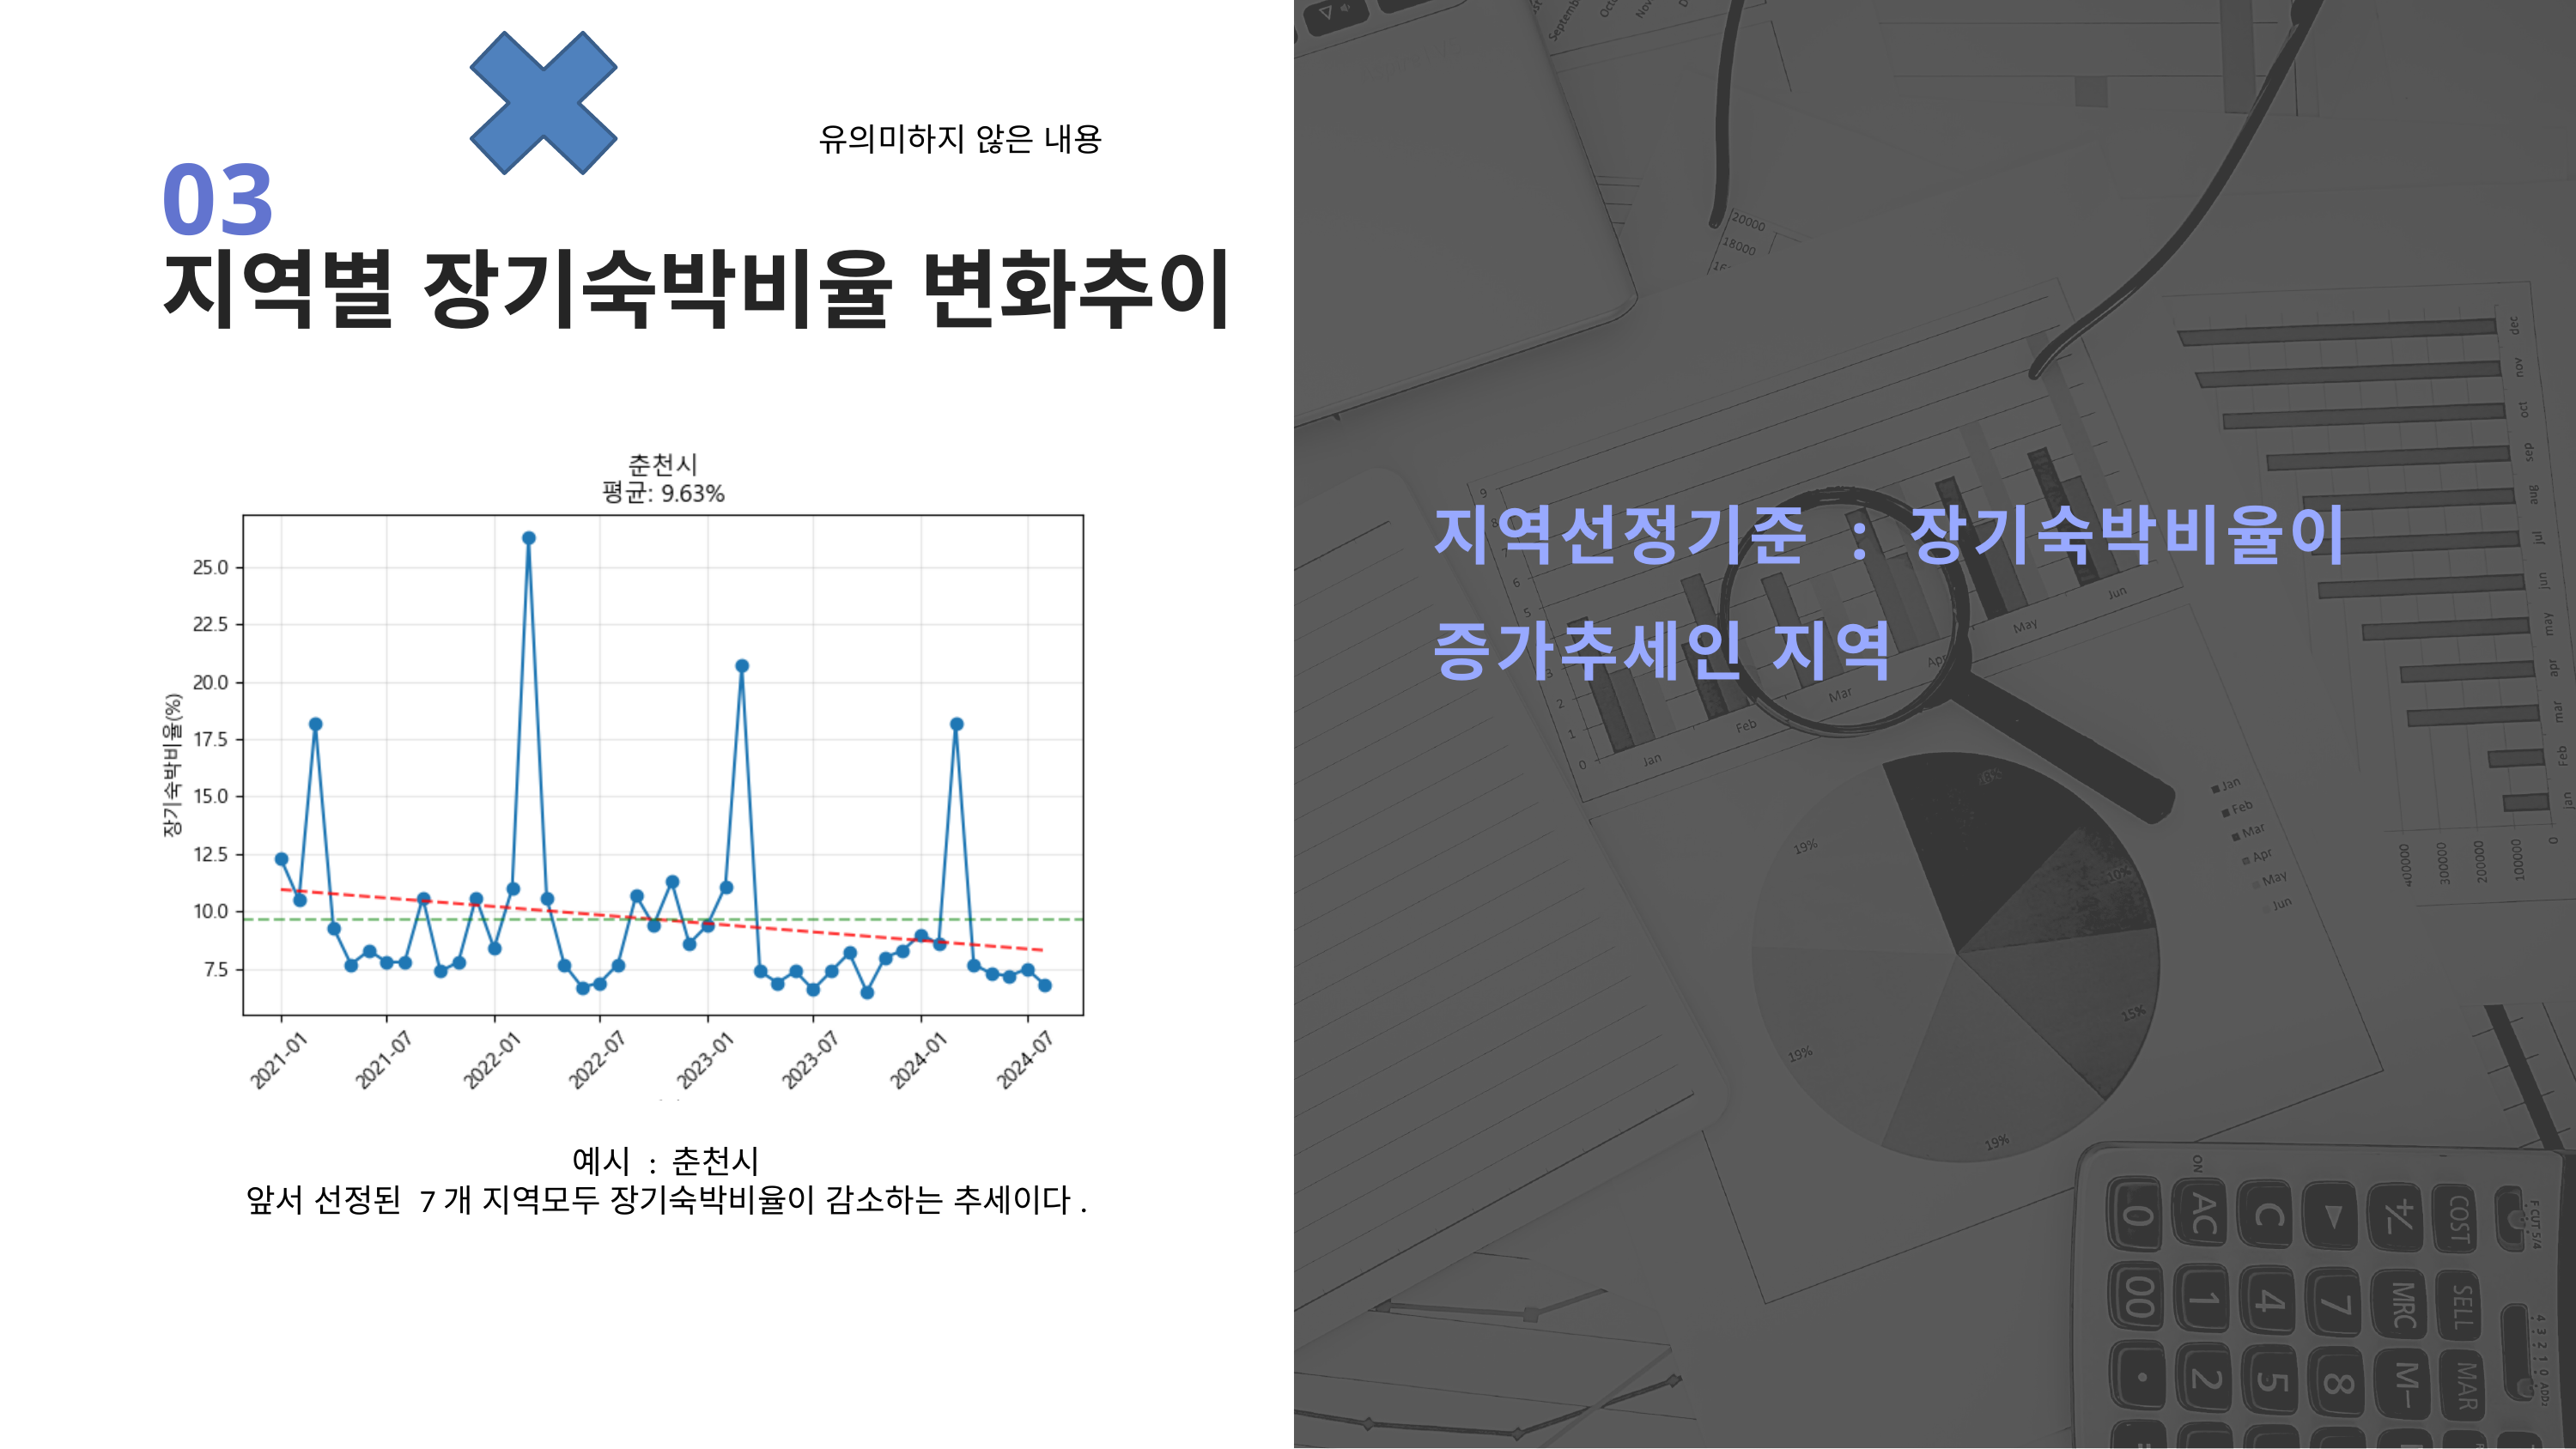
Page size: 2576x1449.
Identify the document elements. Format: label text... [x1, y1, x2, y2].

text_box 지역별 장기숙박비율 변화추이 [161, 184, 1288, 339]
text_box [469, 30, 618, 175]
text_box 예시 : 춘천시 앞서 선정된 7개 지역모두 장기숙박비율이 감소하는 추세이다. [233, 1135, 1101, 1226]
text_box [1388, 928, 2482, 1337]
text_box 03 [161, 58, 358, 184]
picture [157, 446, 1114, 1100]
text_box 유의미하지 않은 내용 [805, 112, 1116, 164]
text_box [1293, 0, 2576, 1449]
